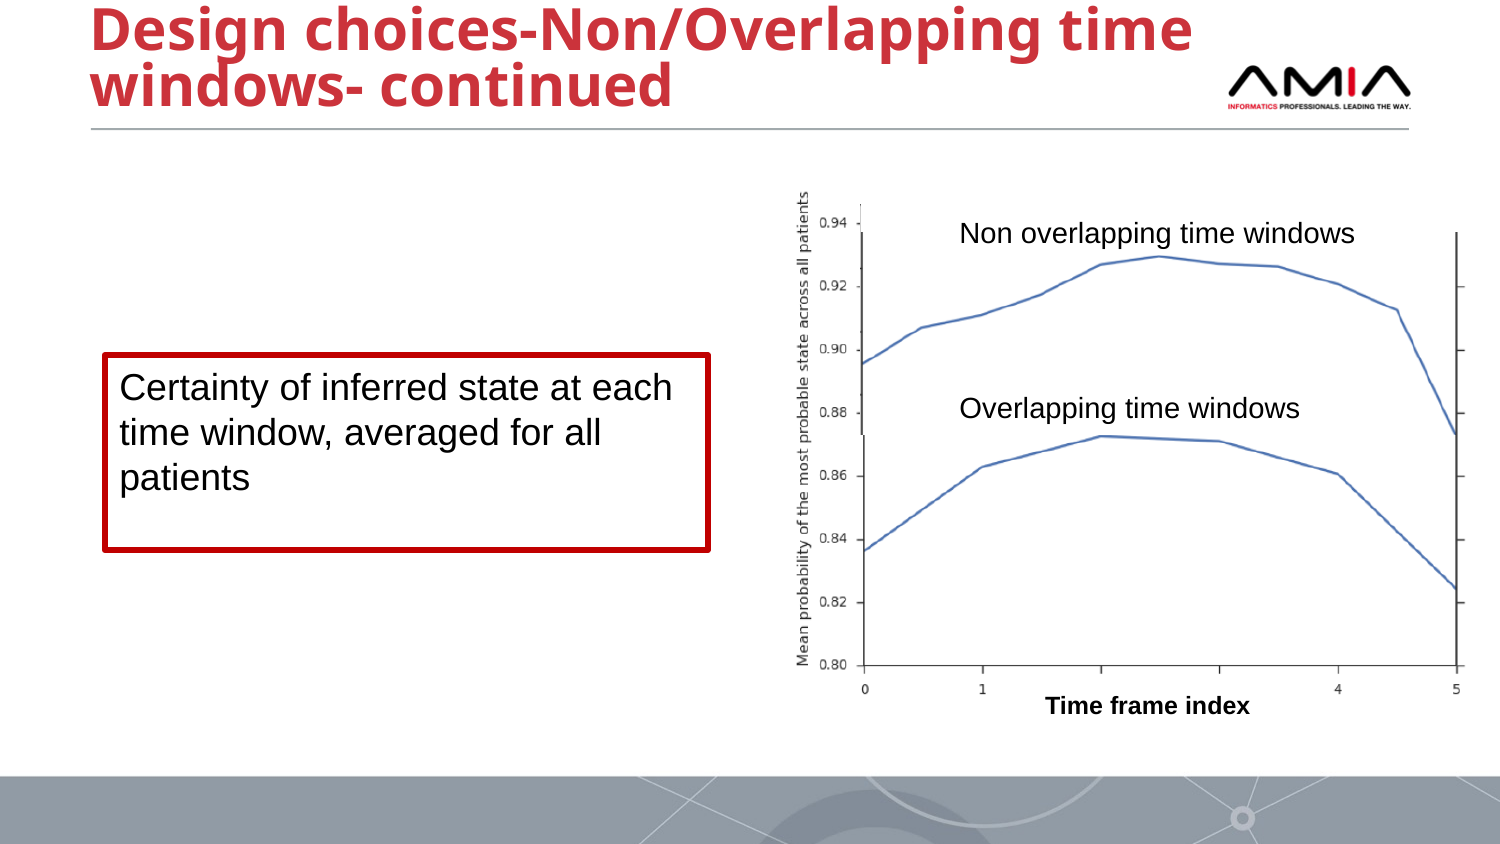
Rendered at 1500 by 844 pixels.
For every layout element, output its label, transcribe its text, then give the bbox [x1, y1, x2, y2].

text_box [786, 155, 1500, 764]
title Design choices-Non/Overlapping time windows- continued [89, 4, 1202, 118]
text_box Certainty of inferred state at each time window, averaged for all patients [104, 355, 708, 550]
picture [0, 2, 1500, 844]
